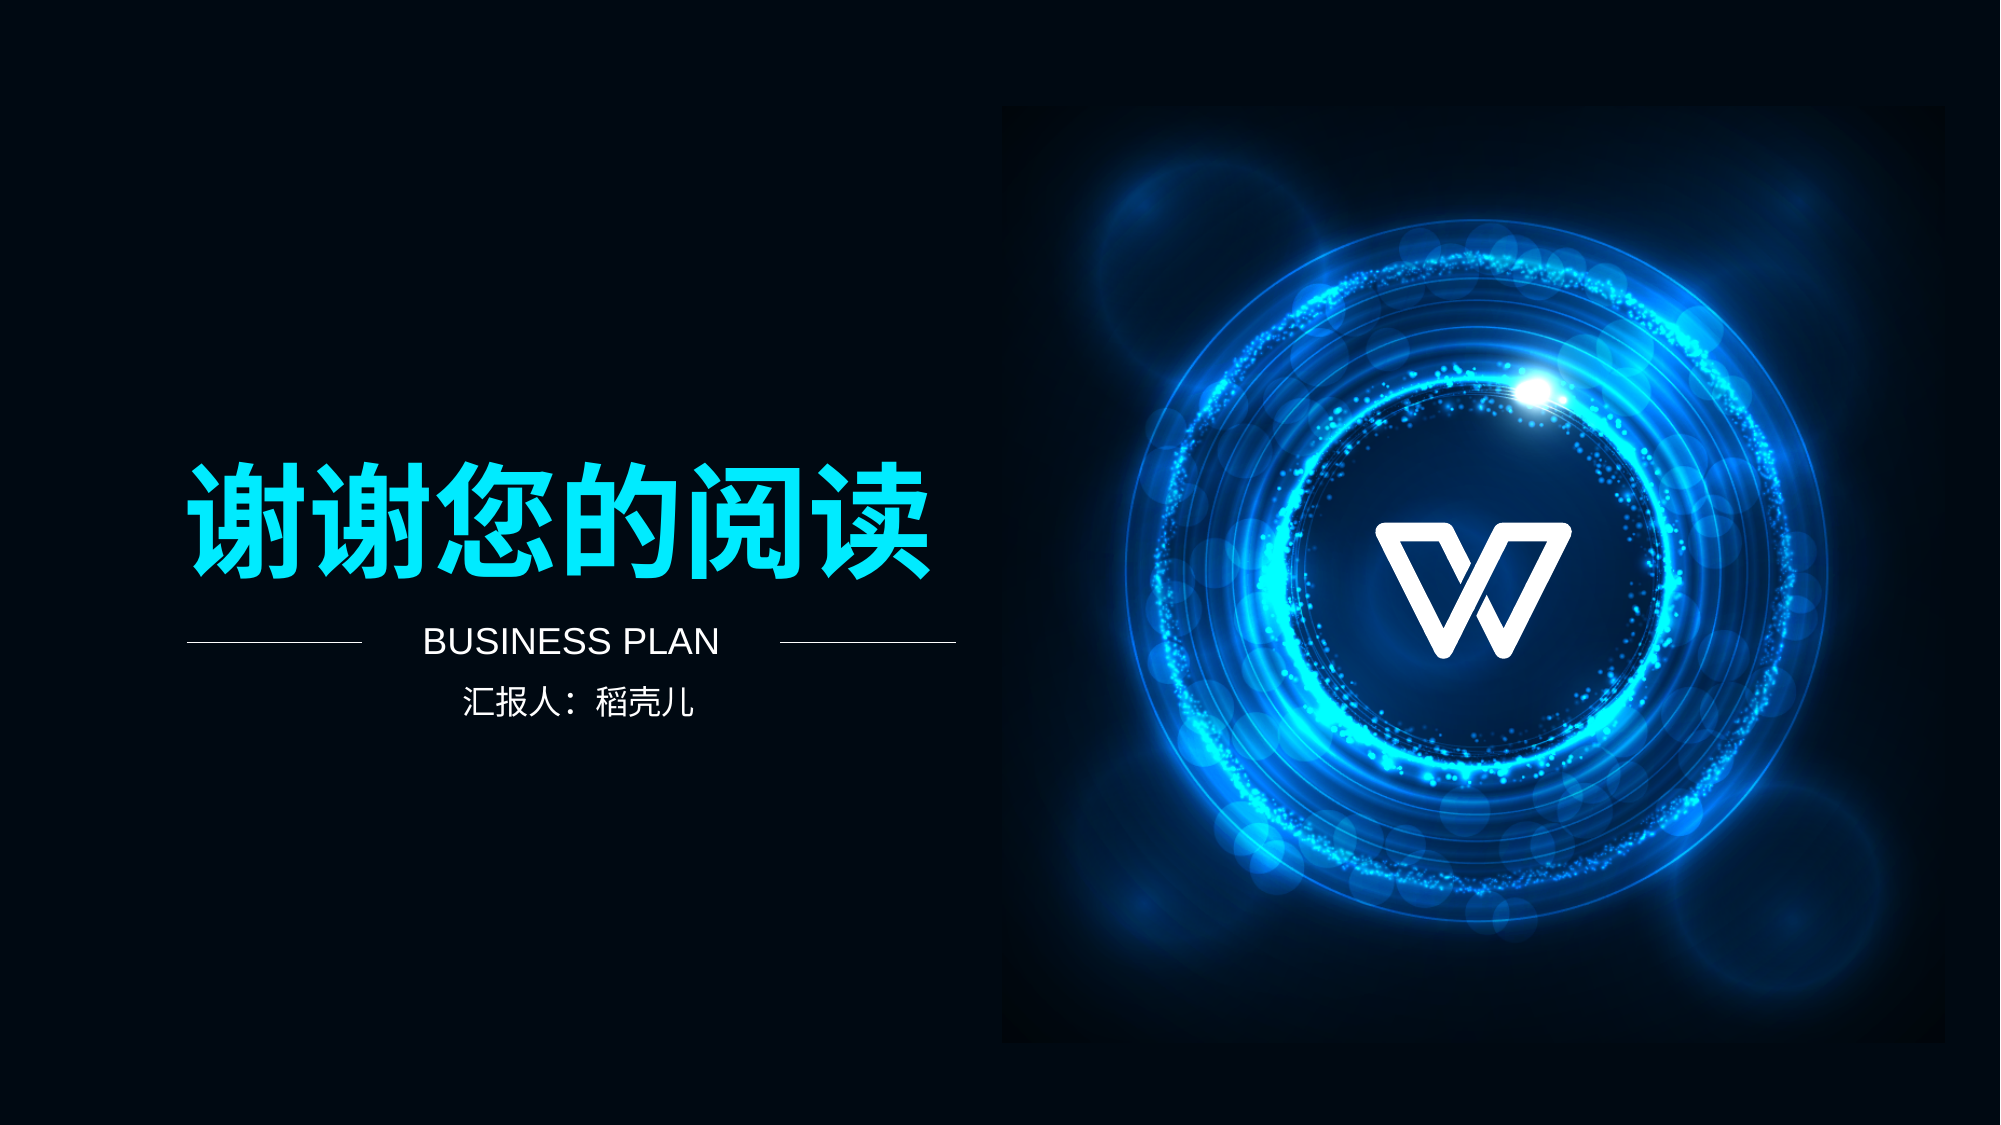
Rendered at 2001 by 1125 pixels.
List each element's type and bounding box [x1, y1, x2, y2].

text_box [164, 436, 957, 730]
picture [1002, 106, 1945, 1043]
